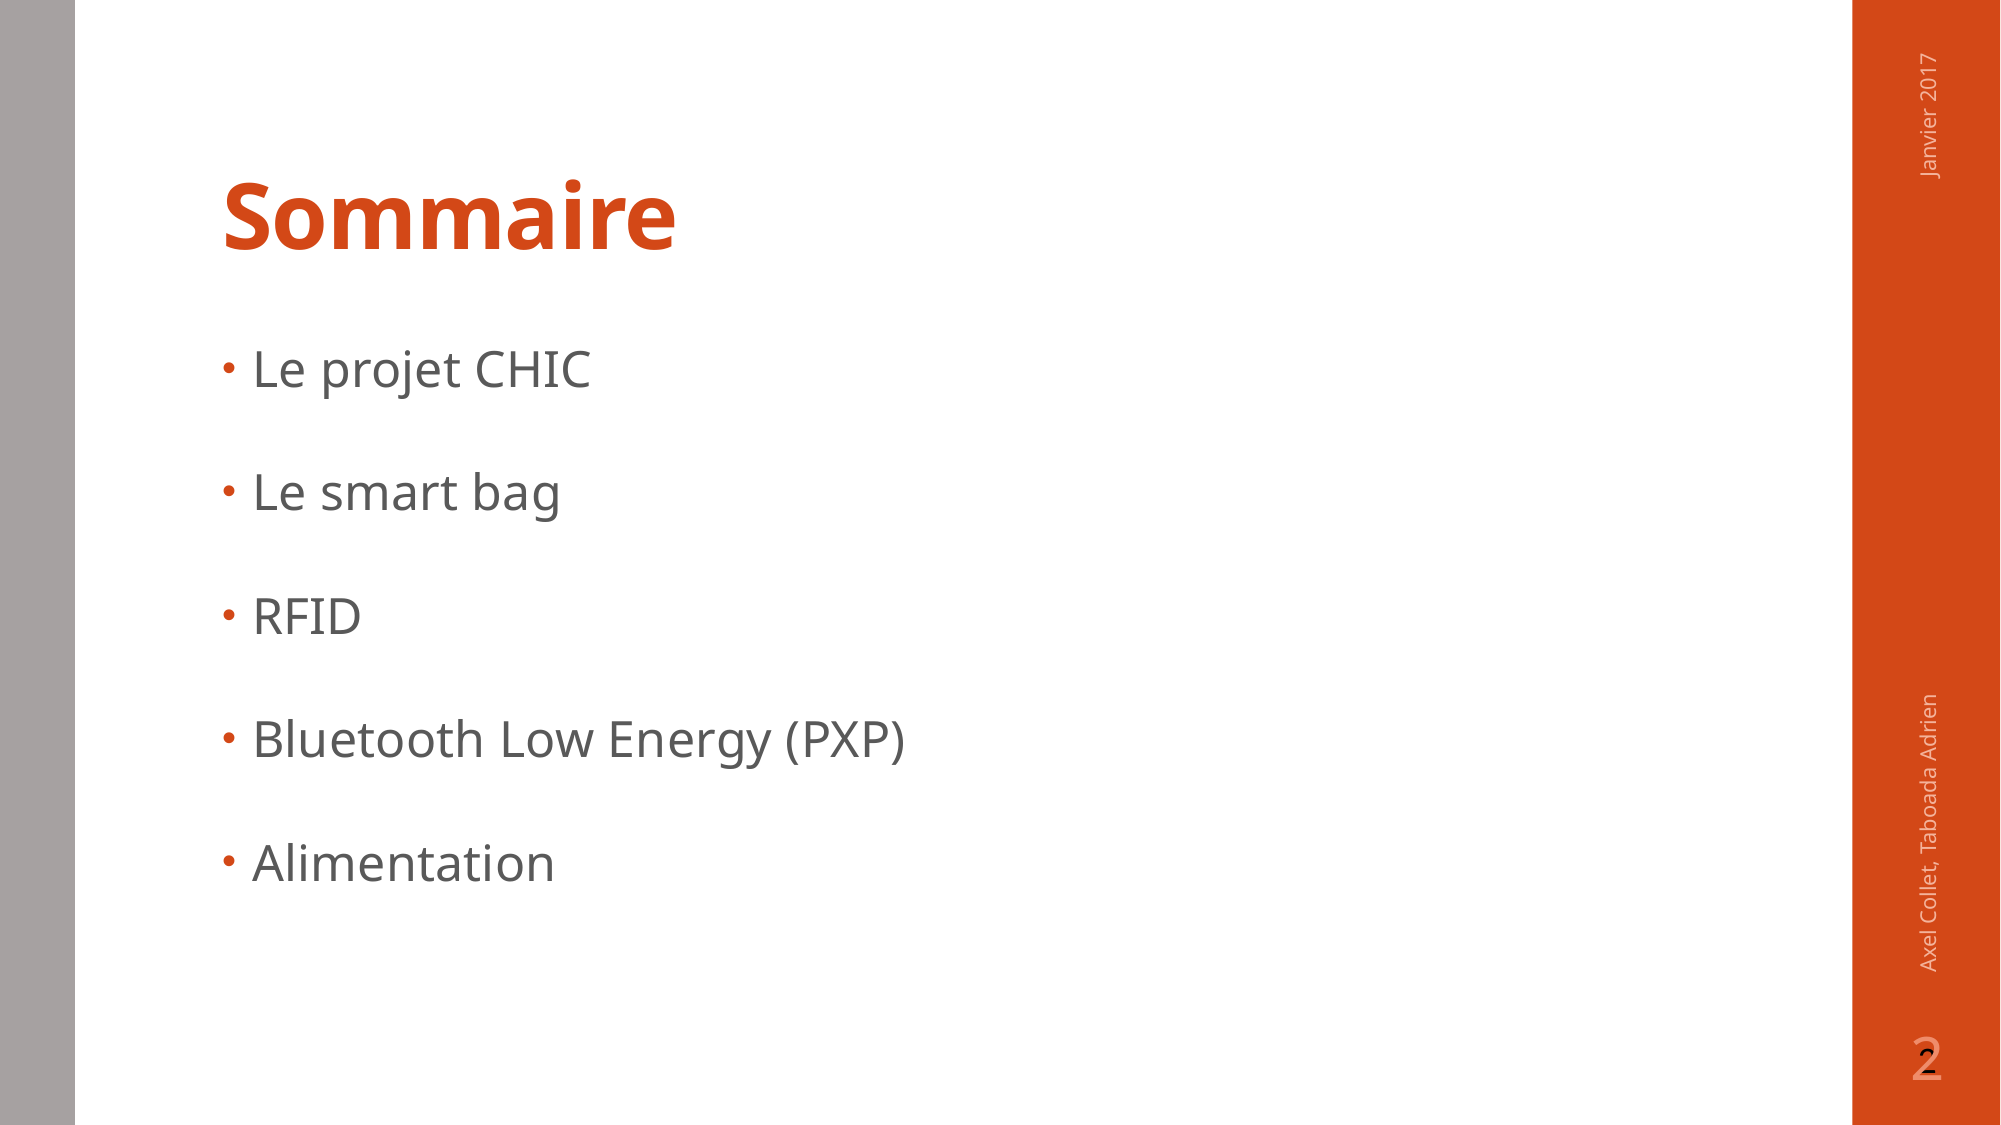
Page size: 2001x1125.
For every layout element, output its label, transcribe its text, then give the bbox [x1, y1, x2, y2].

footer Axel Collet, Taboada Adrien [1897, 400, 1958, 988]
slide_number 2 [1852, 1012, 2000, 1110]
title Sommaire [206, 48, 1797, 278]
list Le projet CHIC Le smart bag RFID Bluetooth Low Energy (PXP) Alimentation [206, 299, 1617, 1014]
slide_number Janvier 2017 [1897, 37, 1958, 351]
